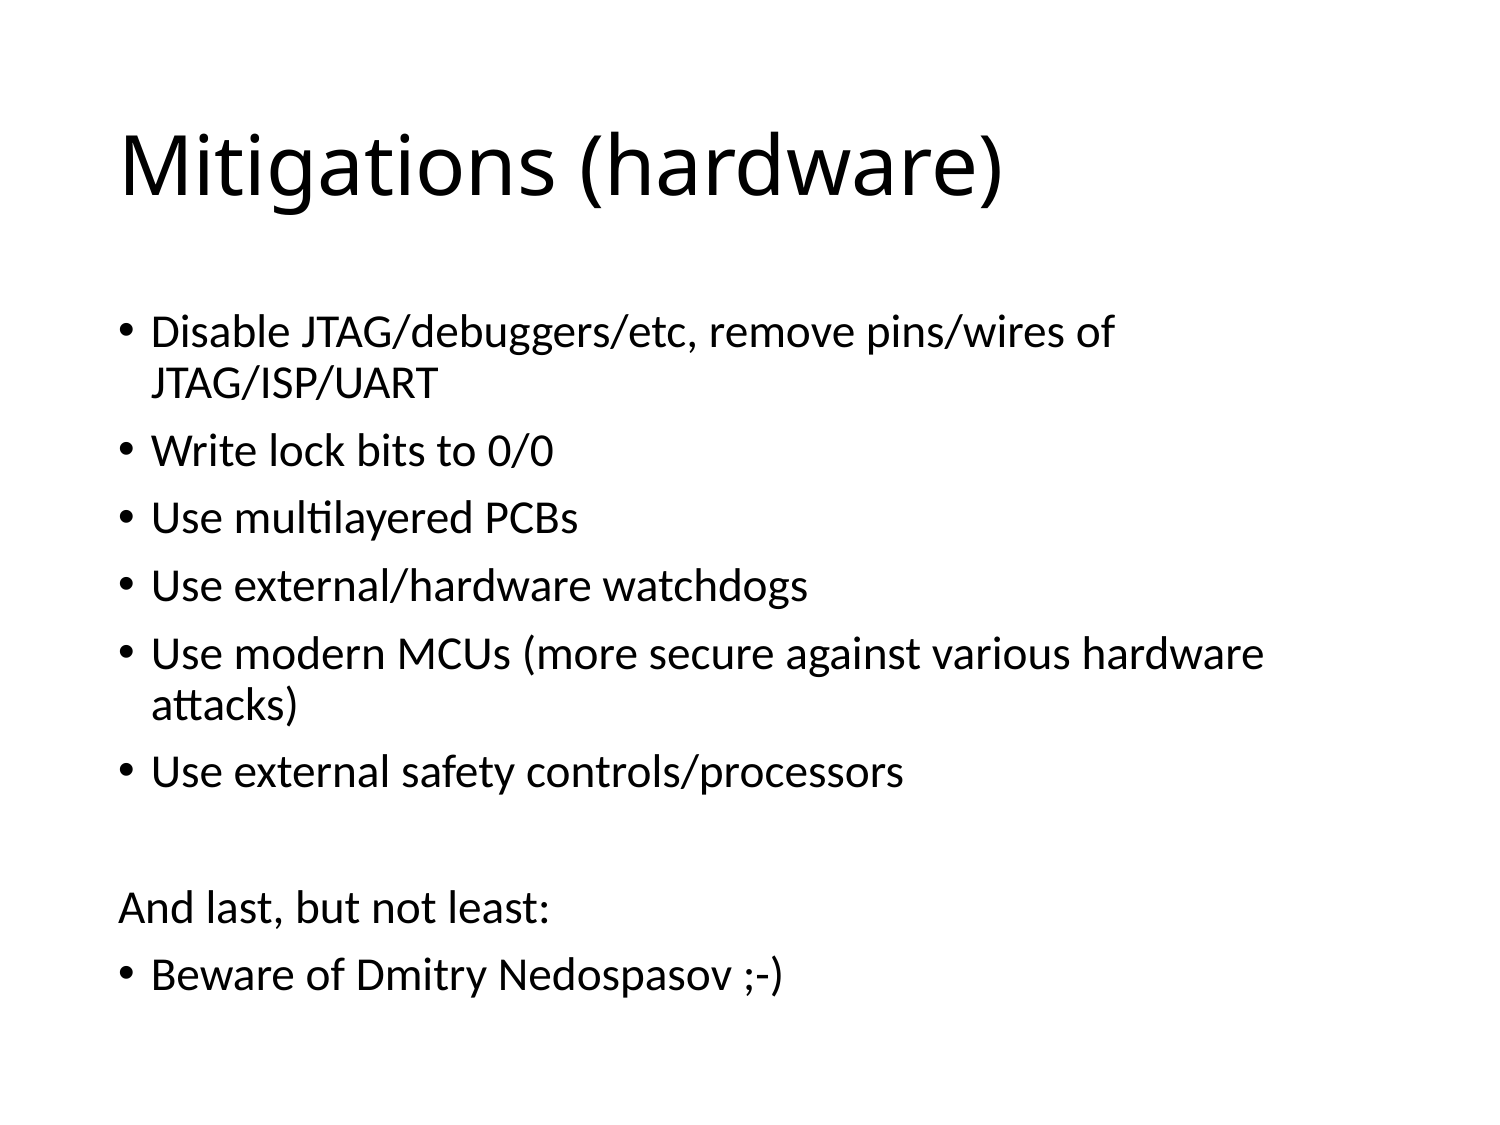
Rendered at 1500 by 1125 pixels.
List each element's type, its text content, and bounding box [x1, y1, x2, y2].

title Mitigations (hardware) [103, 59, 1397, 278]
list Disable JTAG/debuggers/etc, remove pins/wires of JTAG/ISP/UART Write lock bits to 0/0 Use multilayered PCBs Use external/hardware watchdogs Use modern MCUs (more secure against various hardware attacks) Use external safety controls/processors And last, but not least: Beware of Dmitry Nedospasov ;-) [103, 299, 1397, 1014]
